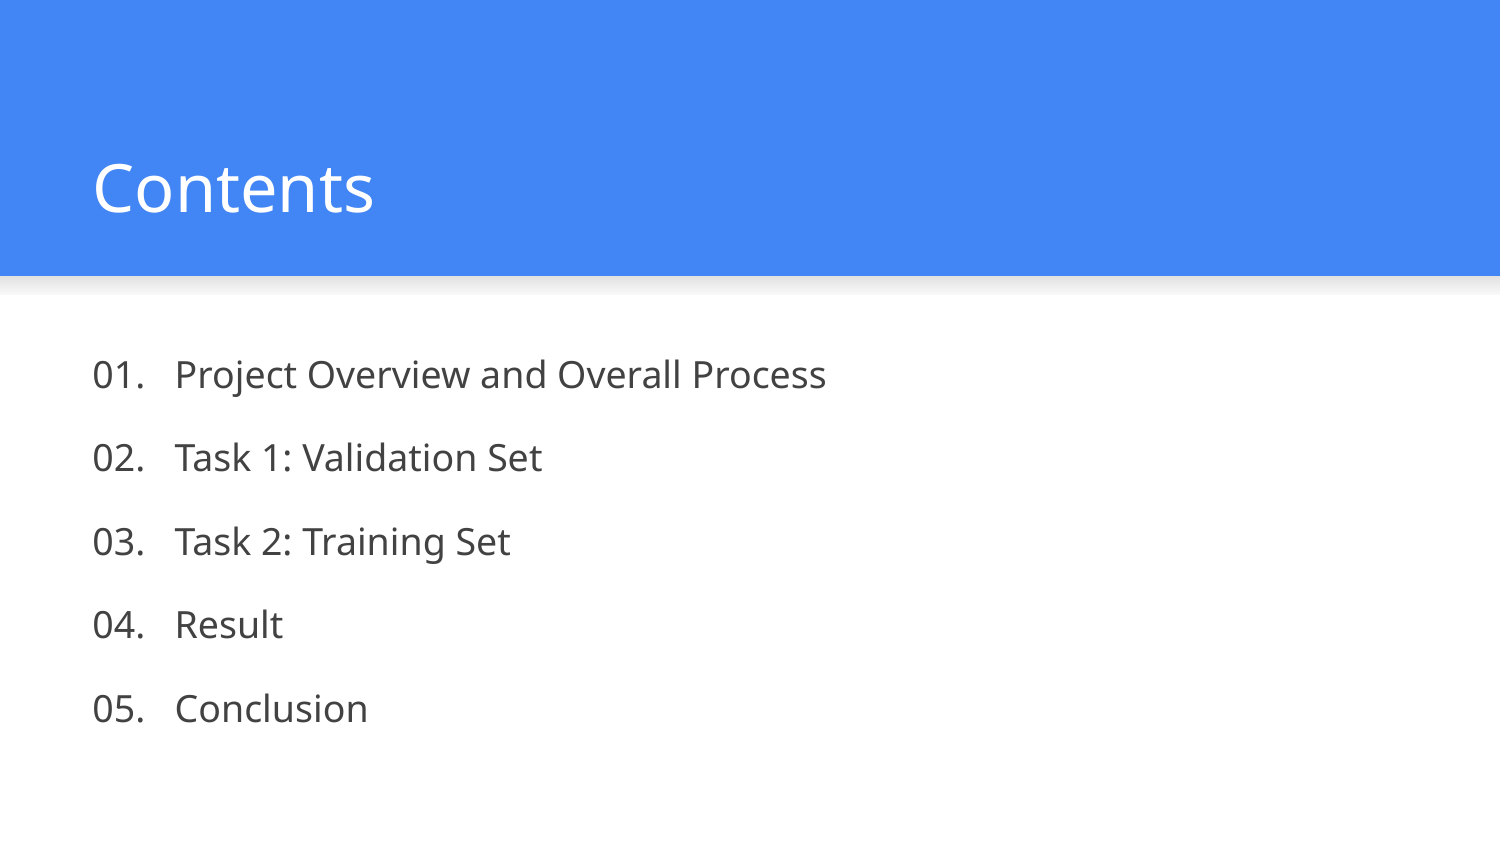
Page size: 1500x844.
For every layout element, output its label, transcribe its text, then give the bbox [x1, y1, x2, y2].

list 01. Project Overview and Overall Process 02. Task 1: Validation Set 03. Task 2: Training Set 04. Result 05. Conclusion [77, 314, 1427, 760]
title Contents [77, 121, 1427, 248]
